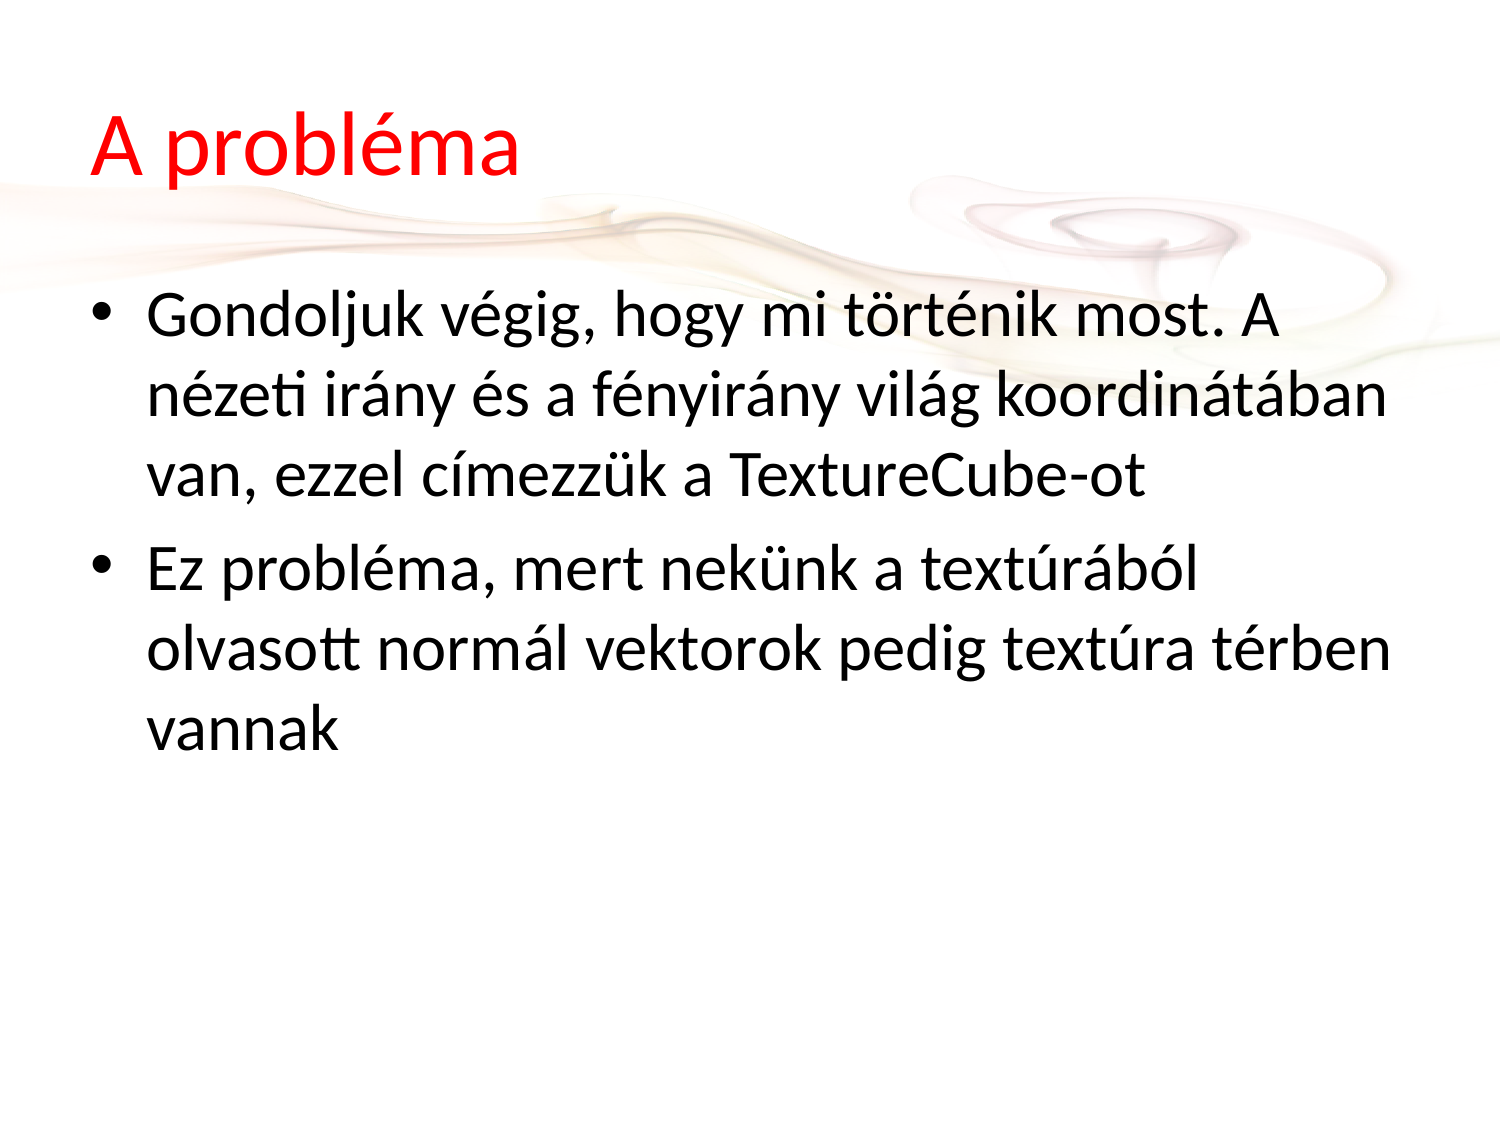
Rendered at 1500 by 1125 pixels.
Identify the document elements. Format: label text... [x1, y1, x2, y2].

list Gondoljuk végig, hogy mi történik most. A nézeti irány és a fényirány világ koordinátában van, ezzel címezzük a TextureCube-ot Ez probléma, mert nekünk a textúrából olvasott normál vektorok pedig textúra térben vannak [75, 262, 1425, 1100]
title A probléma [75, 45, 1425, 233]
